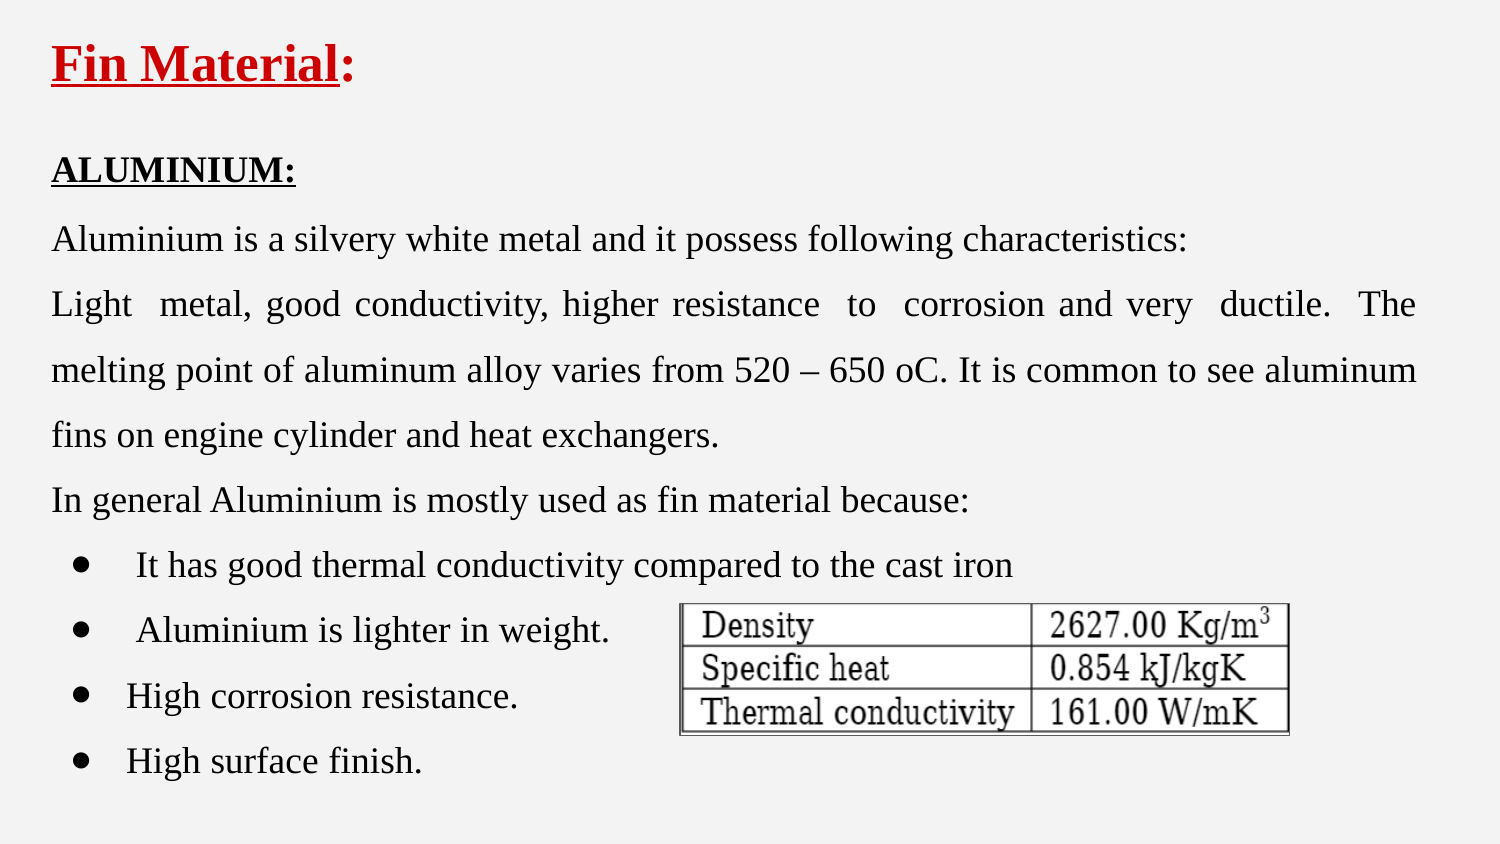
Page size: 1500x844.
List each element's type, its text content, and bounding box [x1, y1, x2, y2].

picture [680, 603, 1289, 736]
title Fin Material: [36, 12, 1434, 106]
list ALUMINIUM: Aluminium is a silvery white metal and it possess following characteristics: Light metal, good conductivity, higher resistance to corrosion and very ductile. The melting point of aluminum alloy varies from 520 – 650 oC. It is common to see aluminum fins on engine cylinder and heat exchangers. In general Aluminium is mostly used as fin material because: It has good thermal conductivity compared to the cast iron Aluminium is lighter in weight. High corrosion resistance. High surface finish. [36, 106, 1434, 844]
